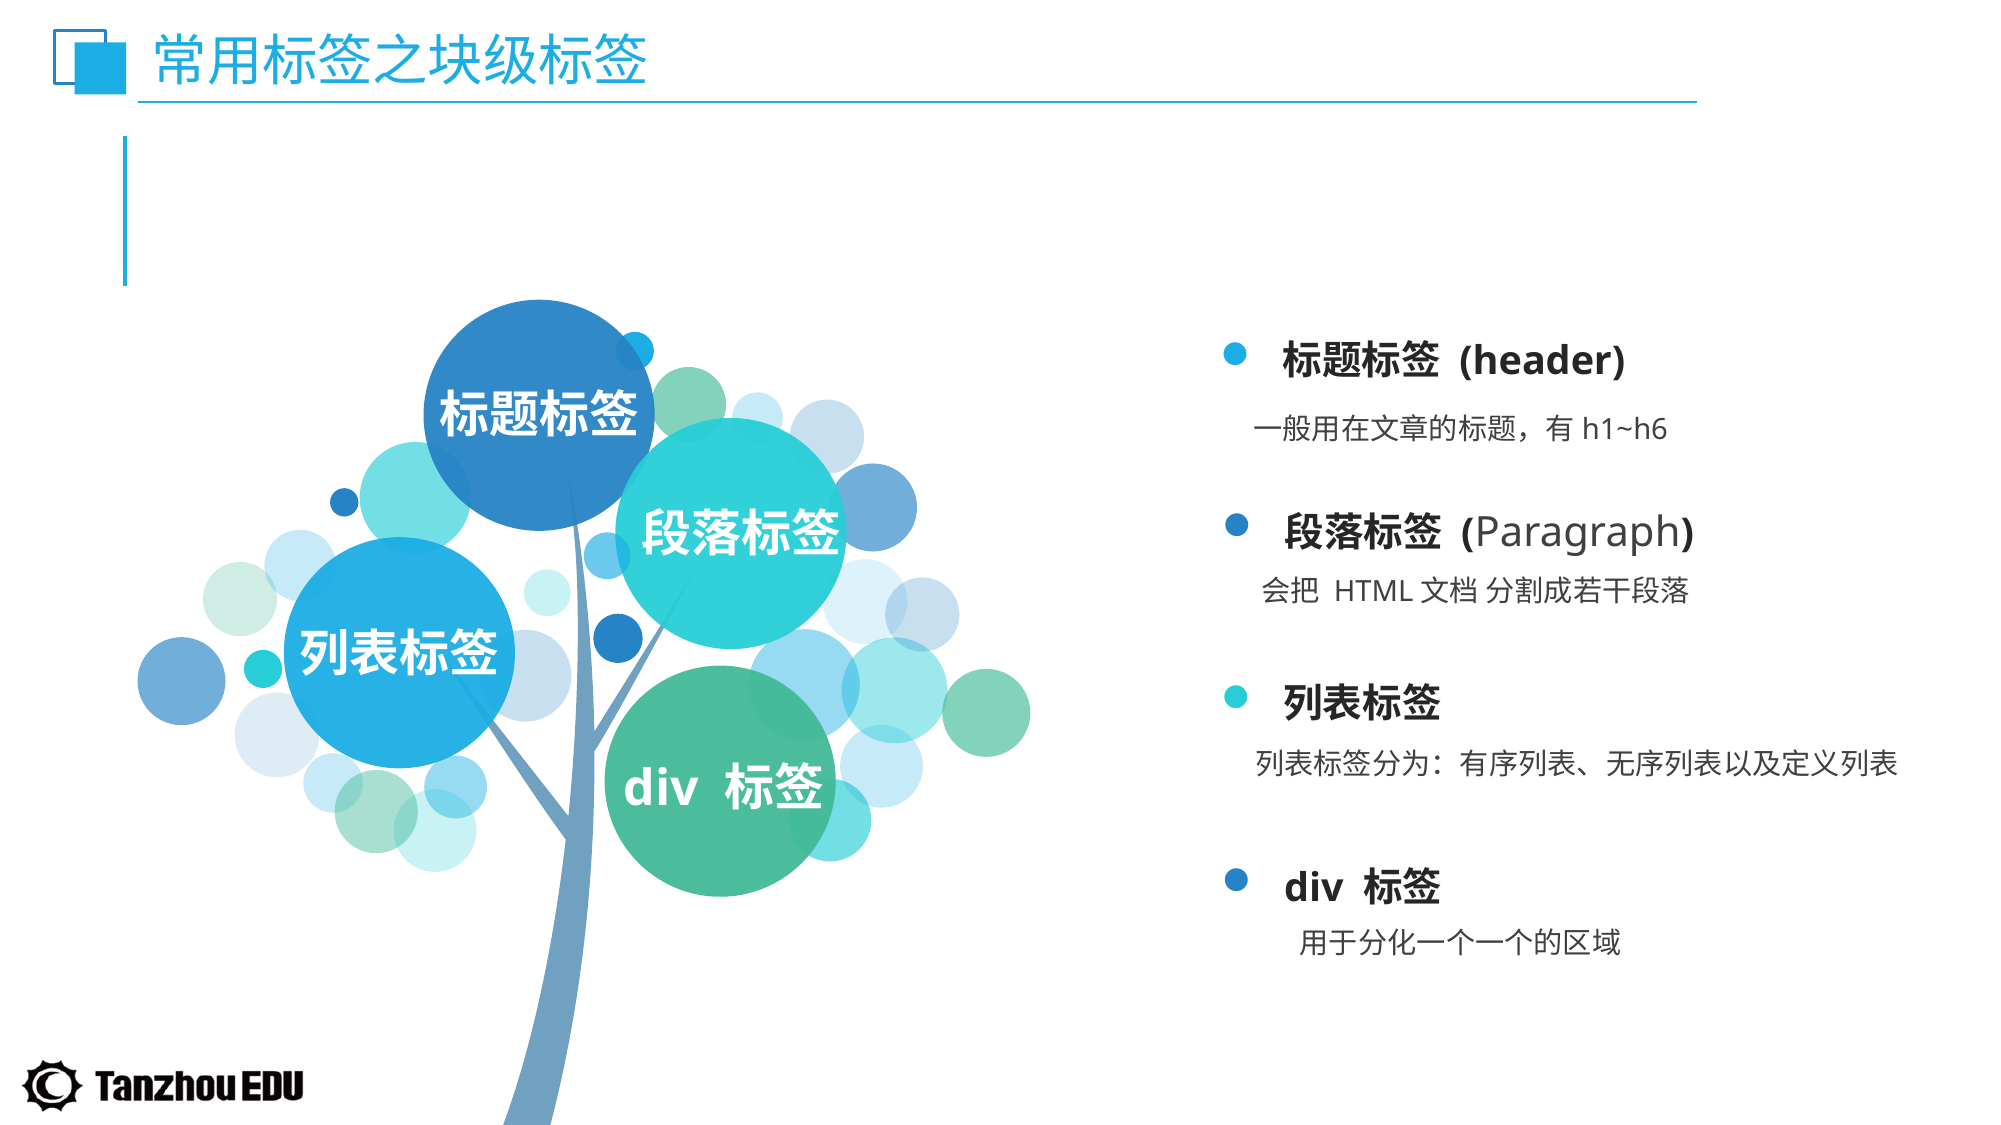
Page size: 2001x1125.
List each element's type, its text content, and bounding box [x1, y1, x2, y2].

text_box [289, 535, 510, 614]
text_box [328, 486, 360, 518]
text_box [429, 298, 649, 375]
text_box [358, 440, 471, 545]
text_box [422, 754, 489, 814]
text_box [883, 576, 961, 653]
text_box [940, 667, 1032, 759]
text_box [397, 787, 478, 874]
text_box [242, 648, 280, 690]
text_box 常用标签之块级标签 [141, 34, 732, 90]
text_box [522, 568, 573, 618]
text_box [233, 691, 321, 779]
text_box [302, 751, 362, 815]
text_box [611, 823, 830, 899]
text_box 标题标签 (header) [1193, 324, 1757, 391]
text_box [843, 731, 925, 809]
text_box [750, 627, 862, 737]
text_box [489, 526, 663, 1125]
text_box [288, 689, 511, 770]
text_box 段落标签 [622, 494, 861, 569]
text_box [499, 628, 573, 723]
text_box [624, 330, 656, 368]
text_box [427, 451, 647, 533]
text_box 会把 HTML文档 分割成若干段落 [1150, 561, 1802, 686]
text_box [730, 391, 785, 428]
text_box 段落标签 (Paragraph) [1195, 494, 1758, 560]
text_box 用于分化一个一个的区域 [1059, 912, 1862, 1037]
text_box [849, 638, 949, 745]
picture [2, 1031, 328, 1125]
text_box [333, 768, 420, 855]
text_box [821, 557, 904, 646]
text_box [592, 612, 644, 665]
text_box [614, 416, 841, 535]
text_box 列表标签分为：有序列表、无序列表以及定义列表 [1149, 734, 1953, 840]
text_box [136, 635, 227, 727]
text_box [789, 398, 866, 475]
text_box [836, 462, 919, 553]
text_box [622, 569, 843, 651]
text_box [810, 787, 873, 863]
text_box [608, 664, 833, 748]
text_box [201, 560, 279, 638]
text_box div 标签 [604, 748, 843, 823]
text_box 列表标签 [280, 614, 519, 689]
text_box [659, 365, 728, 436]
text_box div 标签 [1194, 851, 1758, 912]
text_box 一般用在文章的标题，有h1~h6 [1135, 398, 1787, 524]
text_box 标题标签 [420, 375, 659, 451]
text_box [582, 531, 628, 581]
text_box [263, 528, 336, 602]
text_box 列表标签 [1193, 667, 1757, 733]
